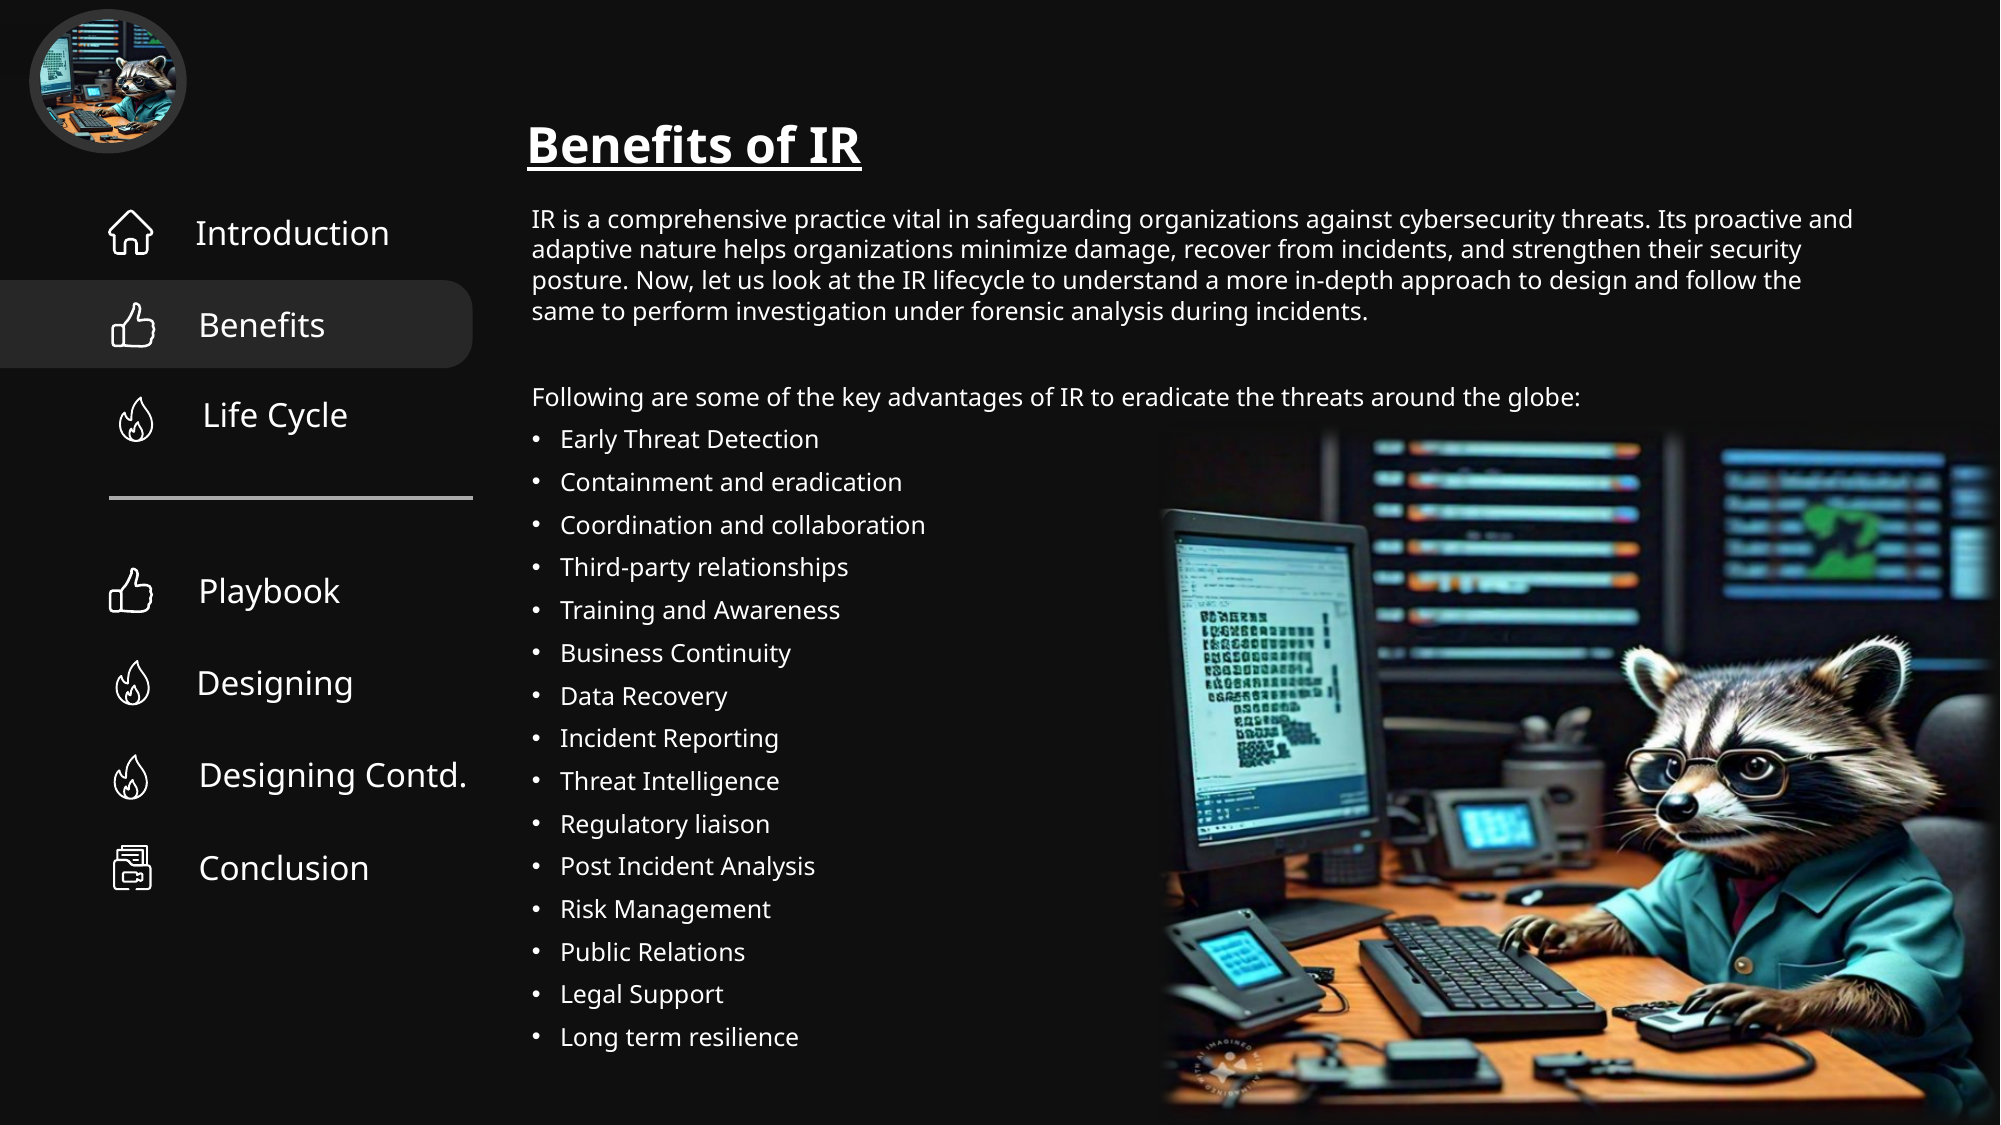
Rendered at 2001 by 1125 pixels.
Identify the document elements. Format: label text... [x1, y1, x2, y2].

text_box Benefits of IR [511, 105, 877, 181]
text_box Designing [181, 654, 370, 710]
text_box [108, 567, 154, 613]
text_box [119, 396, 154, 442]
text_box [113, 754, 148, 800]
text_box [114, 845, 151, 890]
text_box Playbook [183, 562, 356, 618]
text_box [115, 660, 150, 706]
text_box Introduction [180, 204, 406, 260]
text_box IR is a comprehensive practice vital in safeguarding organizations against cybersecurity threats. Its proactive and adaptive nature helps organizations minimize damage, recover from incidents, and strengthen their security posture. Now, let us look at the IR lifecycle to understand a more in-depth approach to design and follow the same to perform investigation under forensic analysis during incidents. Following are some of the key advantages of IR to eradicate the threats around the globe: Early Threat Detection Containment and eradication Coordination and collaboration Third-party relationships Training and Awareness Business Continuity Data Recovery Incident Reporting Threat Intelligence Regulatory liaison Post Incident Analysis Risk Management Public Relations Legal Support Long term resilience [514, 194, 1883, 1102]
text_box Life Cycle [187, 387, 364, 442]
text_box Designing Contd. [183, 747, 484, 802]
text_box Benefits [183, 296, 341, 352]
text_box [108, 209, 154, 255]
text_box Conclusion [183, 839, 385, 895]
text_box [111, 302, 156, 348]
picture [34, 14, 182, 149]
text_box [0, 279, 474, 370]
picture [1157, 422, 2000, 1125]
